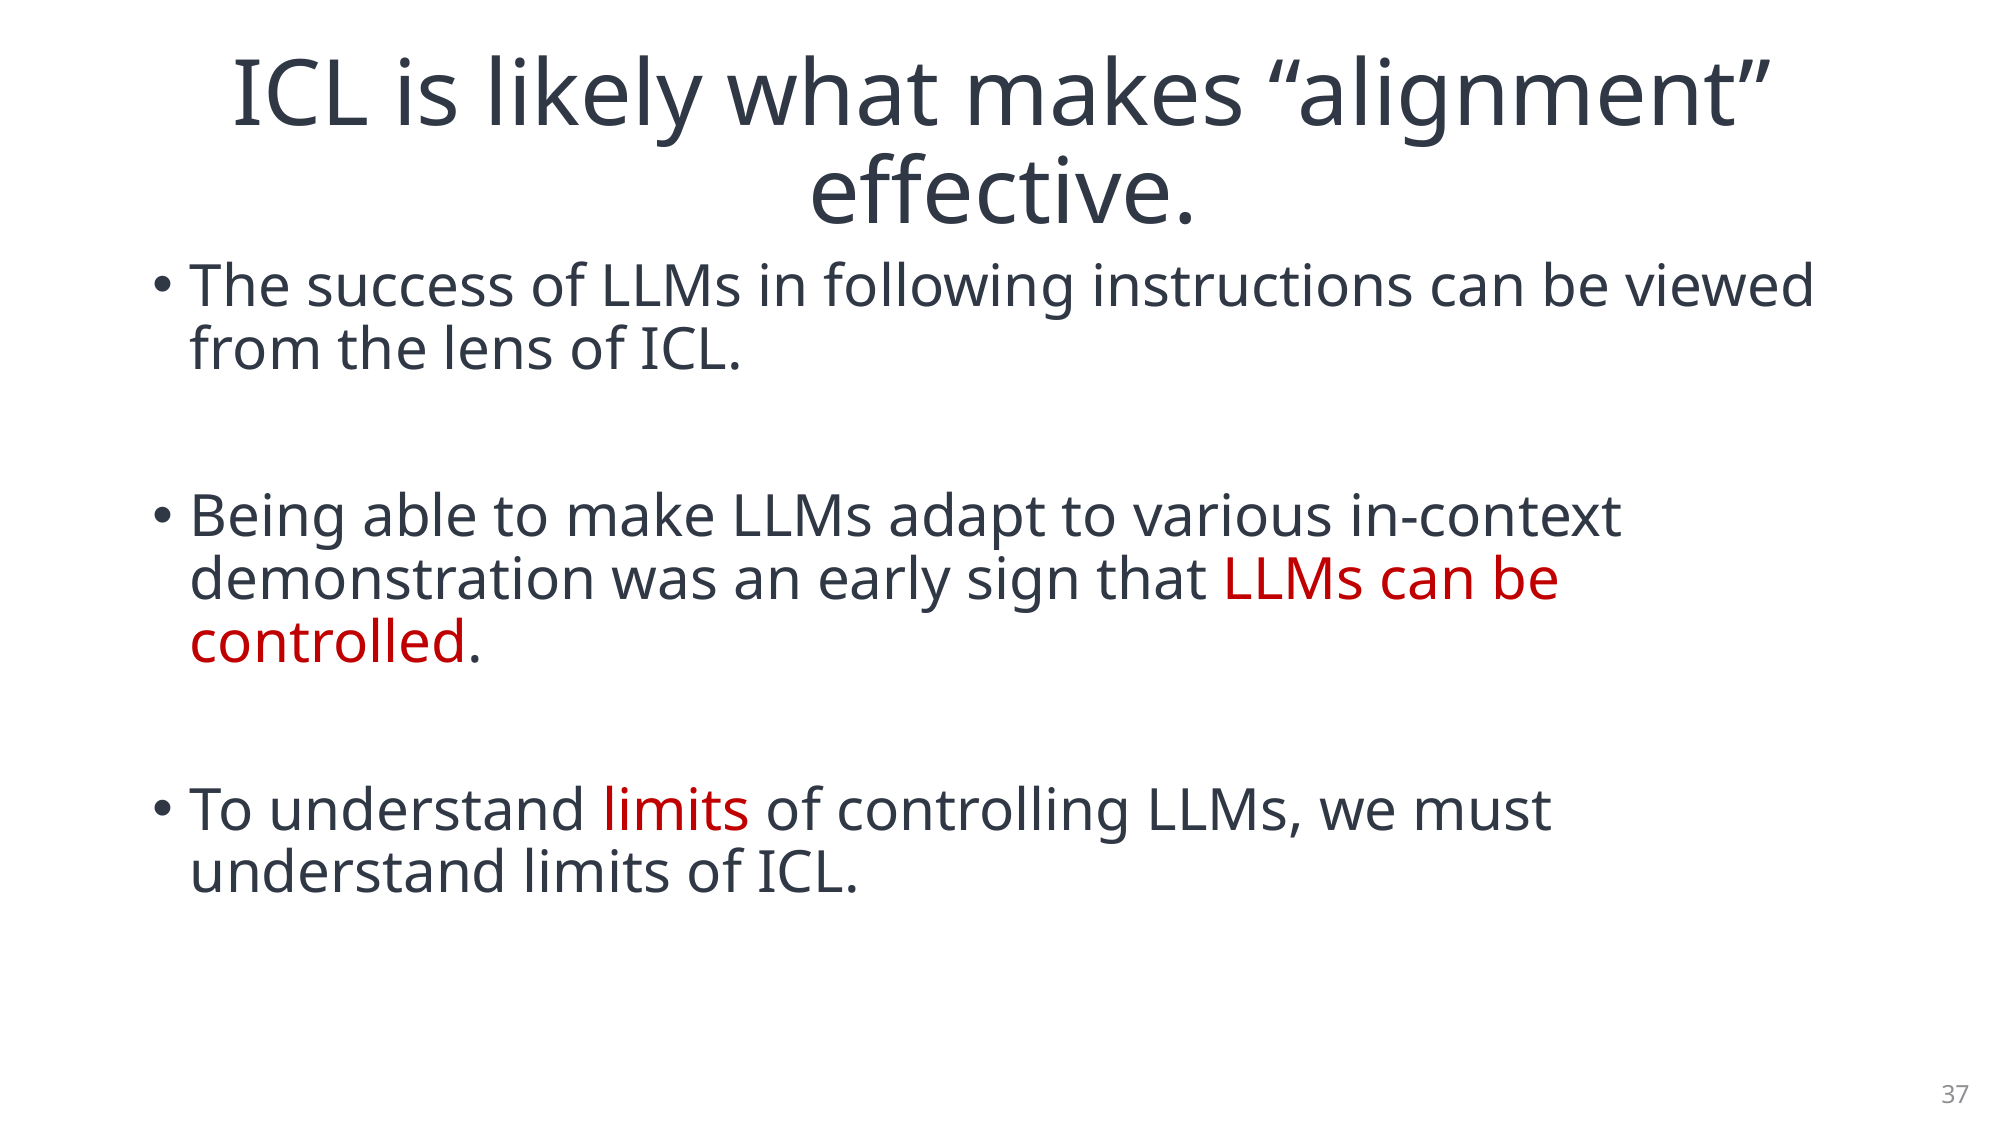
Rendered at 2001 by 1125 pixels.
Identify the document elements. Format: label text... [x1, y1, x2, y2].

slide_number 37 [1912, 1065, 2000, 1125]
title ICL is likely what makes “alignment” effective. [32, 62, 1974, 228]
list The success of LLMs in following instructions can be viewed from the lens of ICL. Being able to make LLMs adapt to various in-context demonstration was an early sign that LLMs can be controlled. To understand limits of controlling LLMs, we must understand limits of ICL. [137, 248, 1863, 1014]
